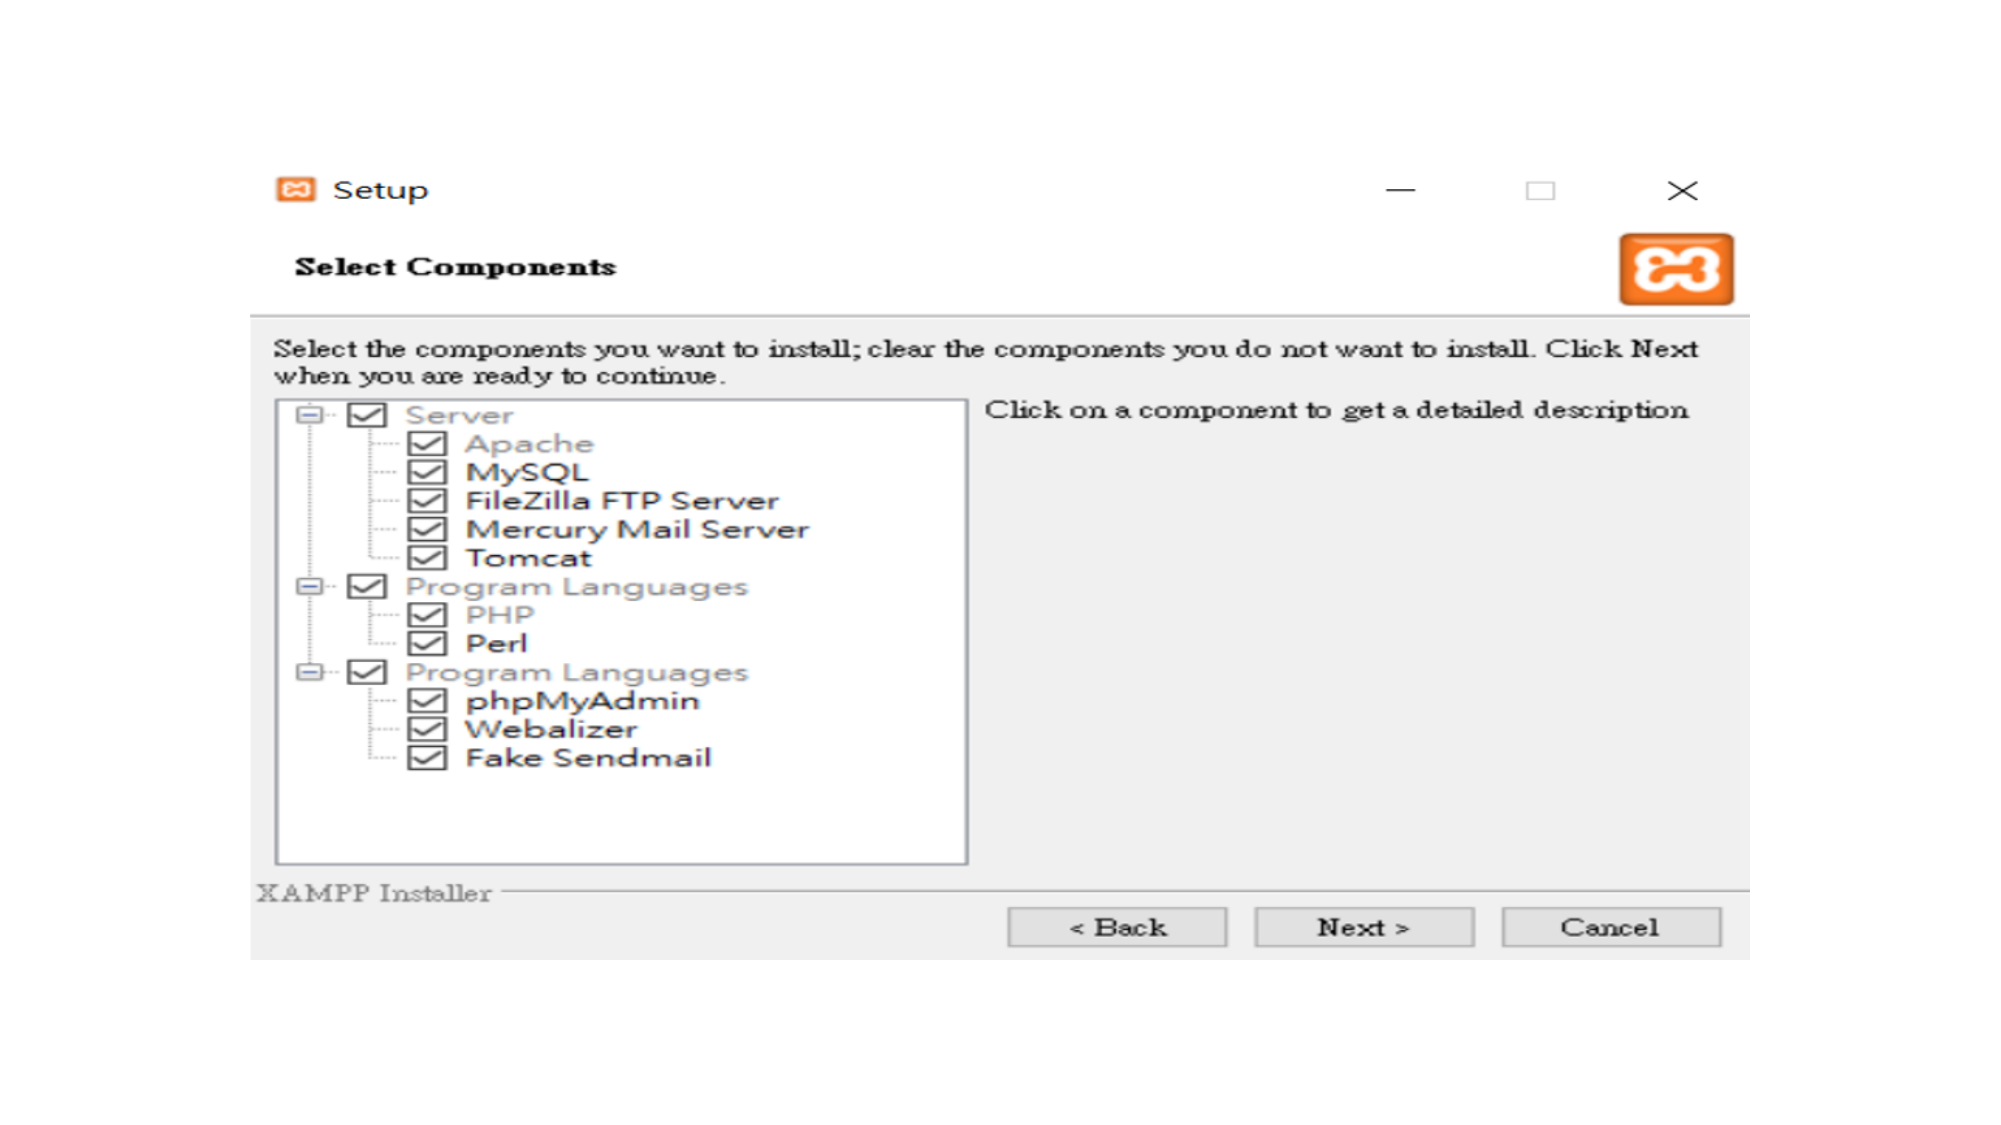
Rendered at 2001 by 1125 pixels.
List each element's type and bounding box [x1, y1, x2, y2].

list [250, 165, 1750, 960]
